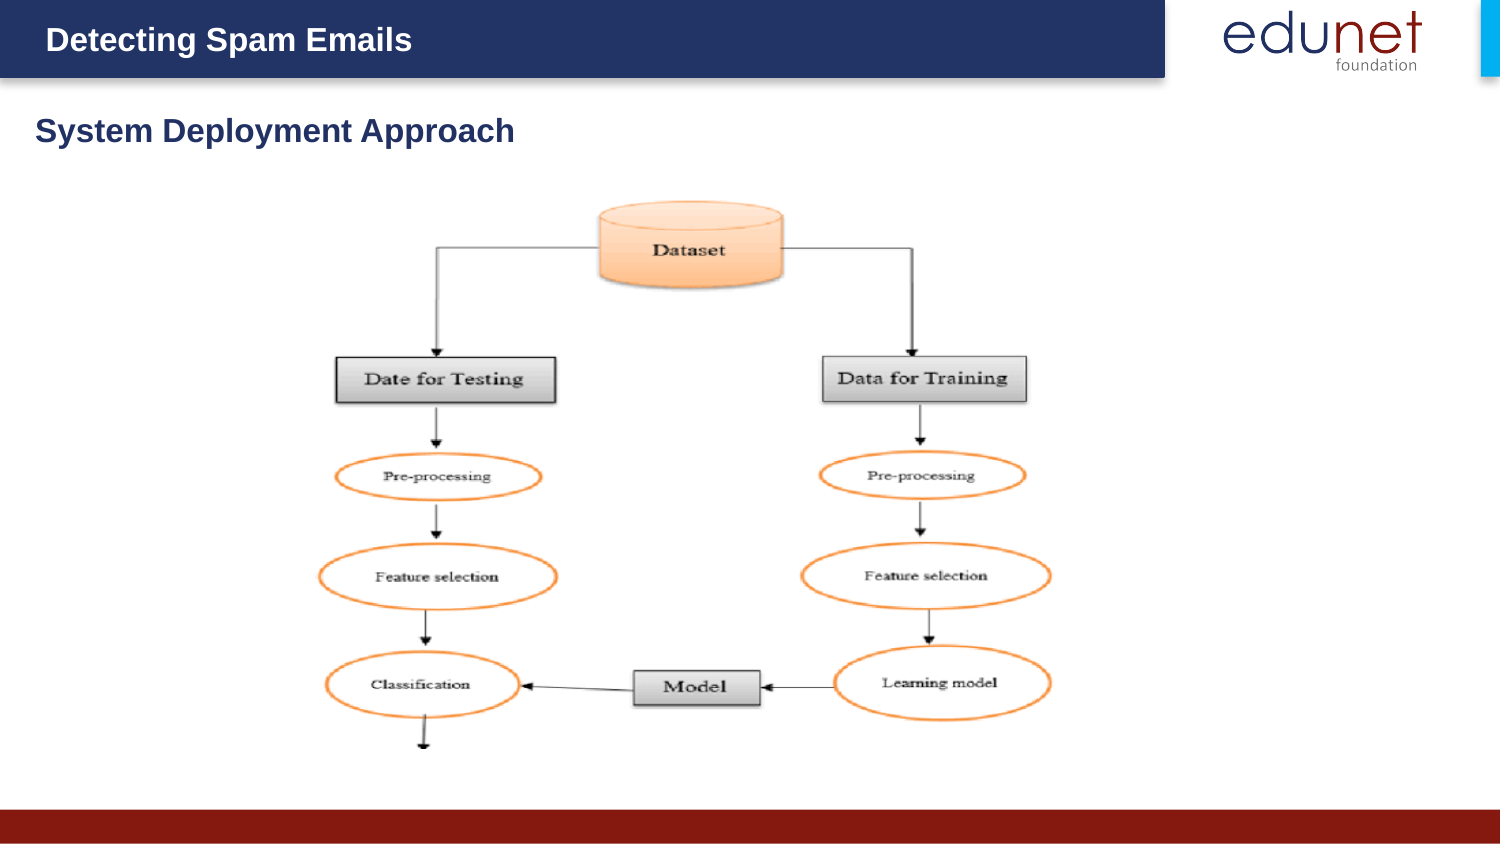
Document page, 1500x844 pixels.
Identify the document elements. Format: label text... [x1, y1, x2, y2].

picture [286, 193, 1079, 749]
text_box System Deployment Approach [20, 94, 750, 147]
picture [1219, 8, 1424, 75]
